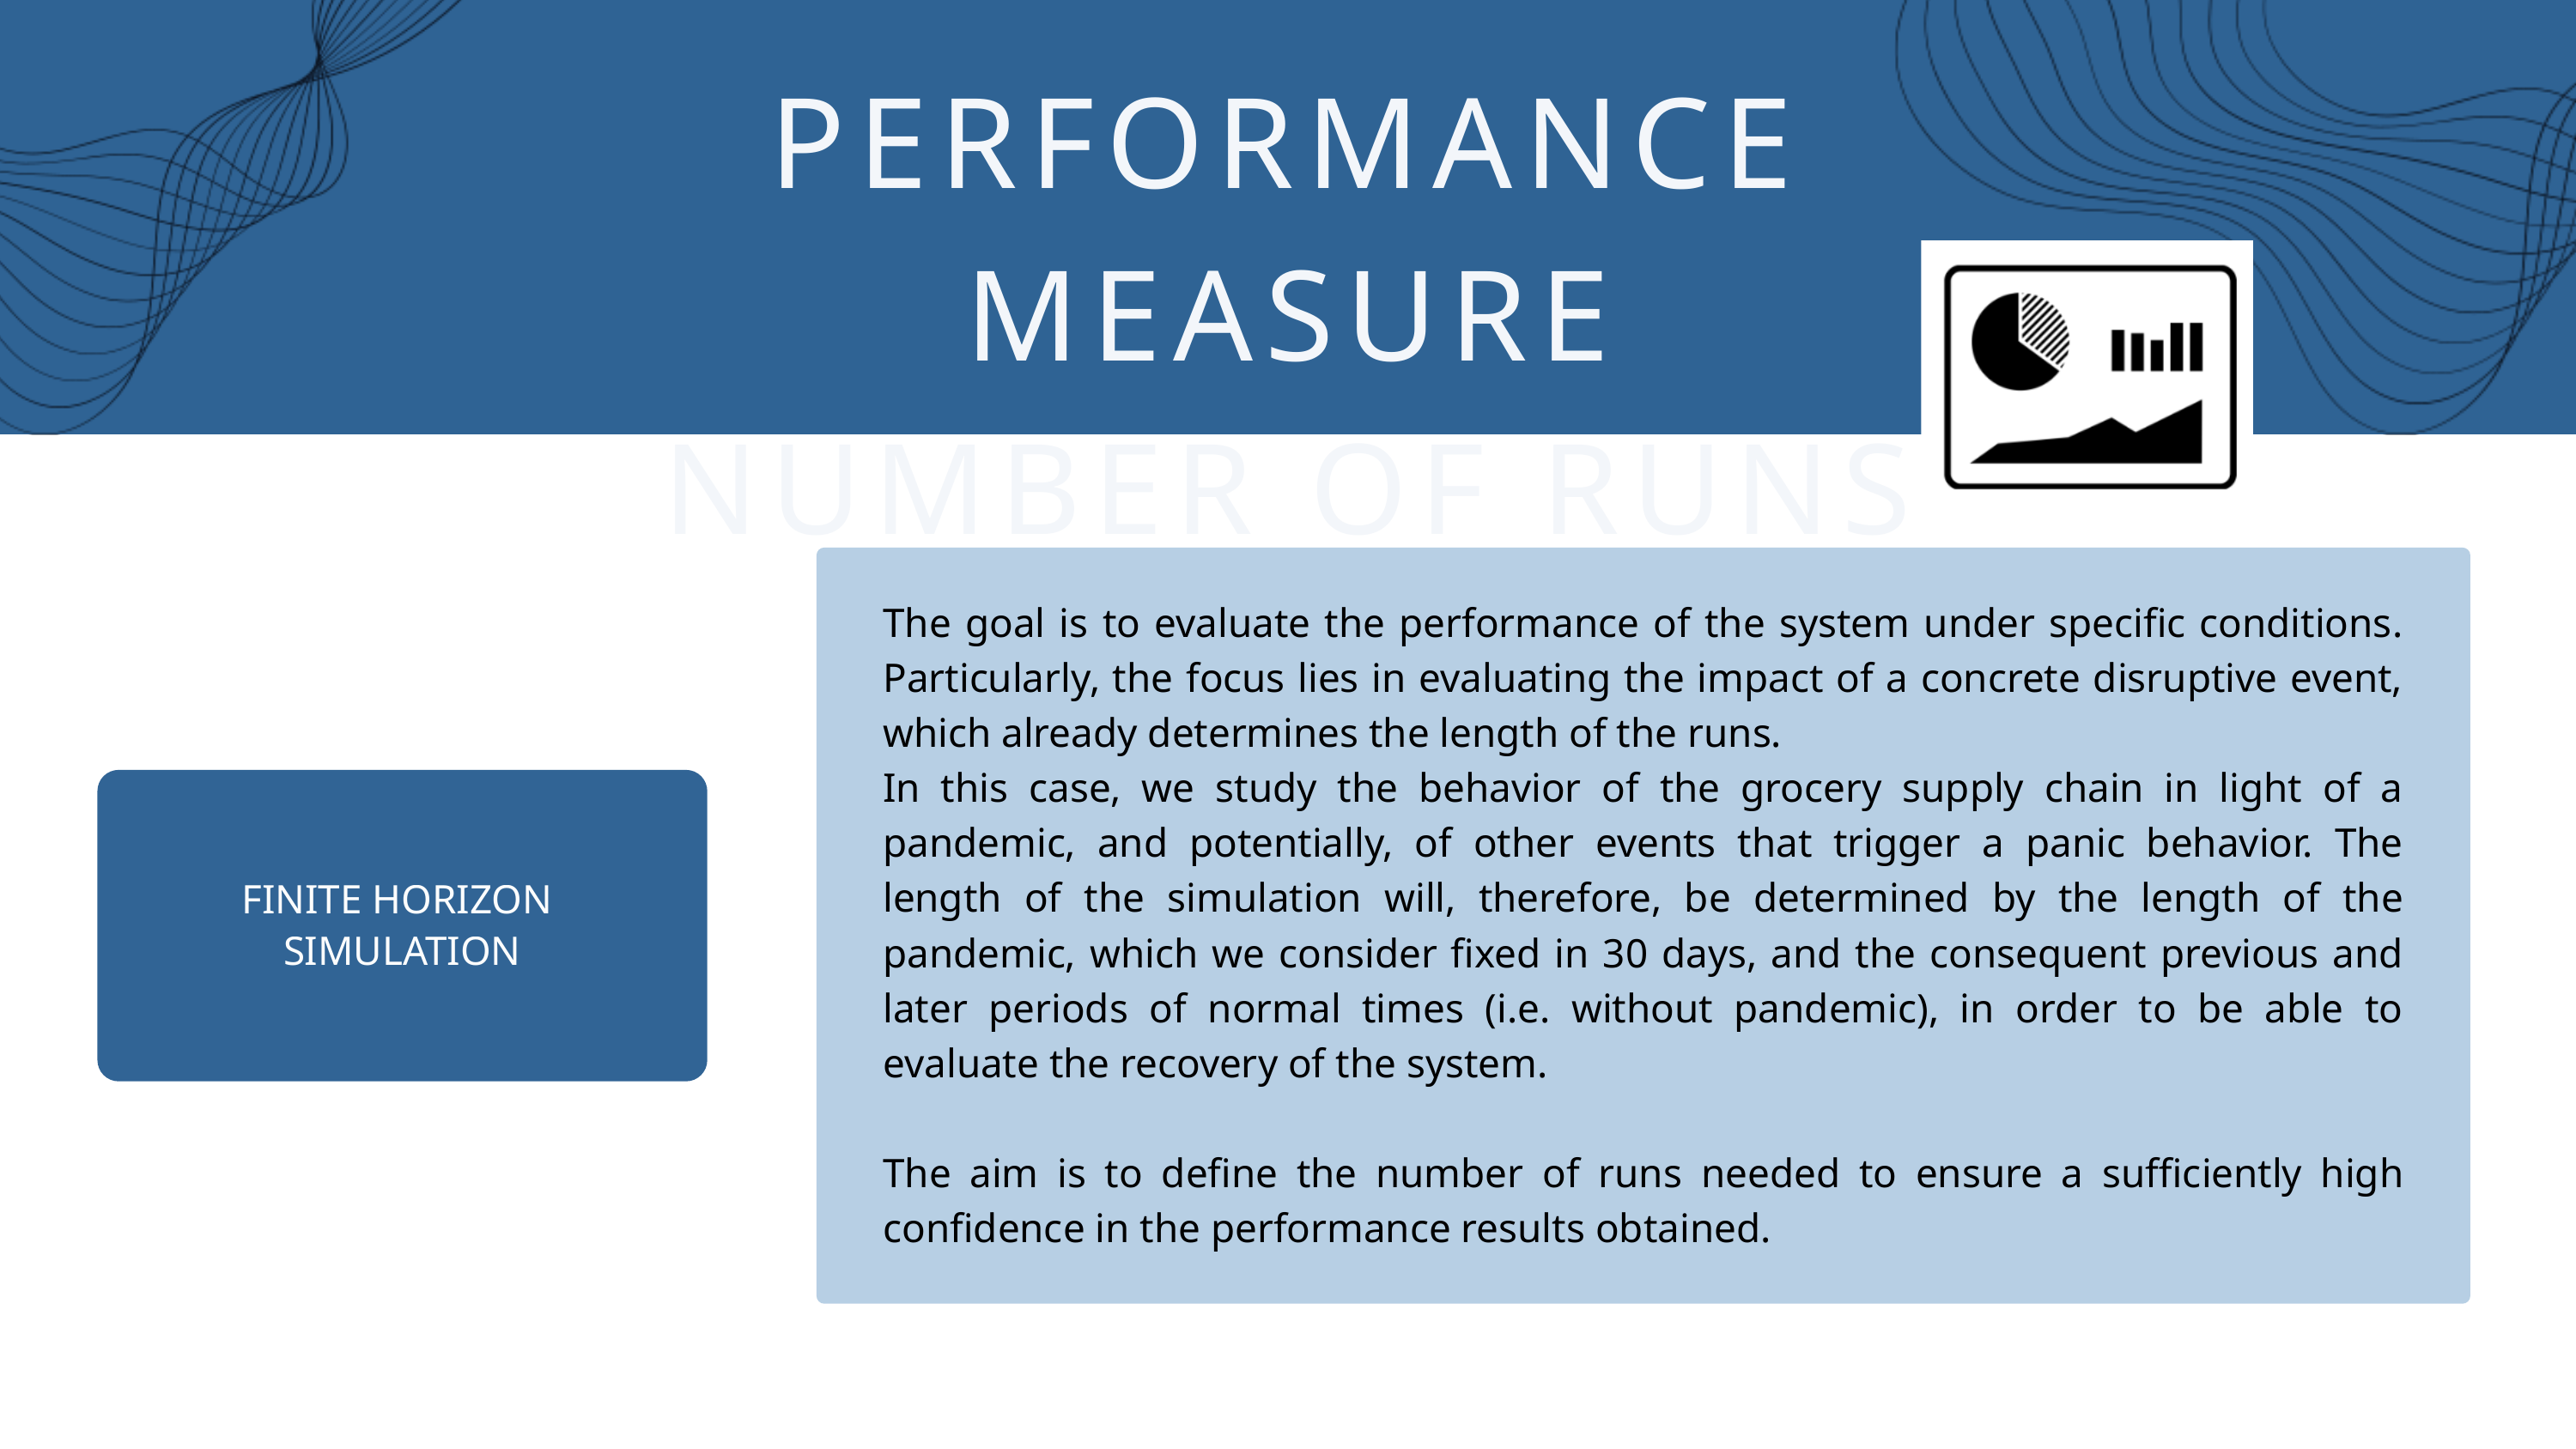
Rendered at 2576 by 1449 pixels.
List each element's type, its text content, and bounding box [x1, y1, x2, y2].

text_box [2057, 445, 2253, 515]
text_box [97, 769, 708, 1082]
text_box PERFORMANCE MEASURE NUMBER OF RUNS [519, 445, 2057, 560]
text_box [0, 0, 2576, 435]
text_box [816, 547, 2471, 1304]
